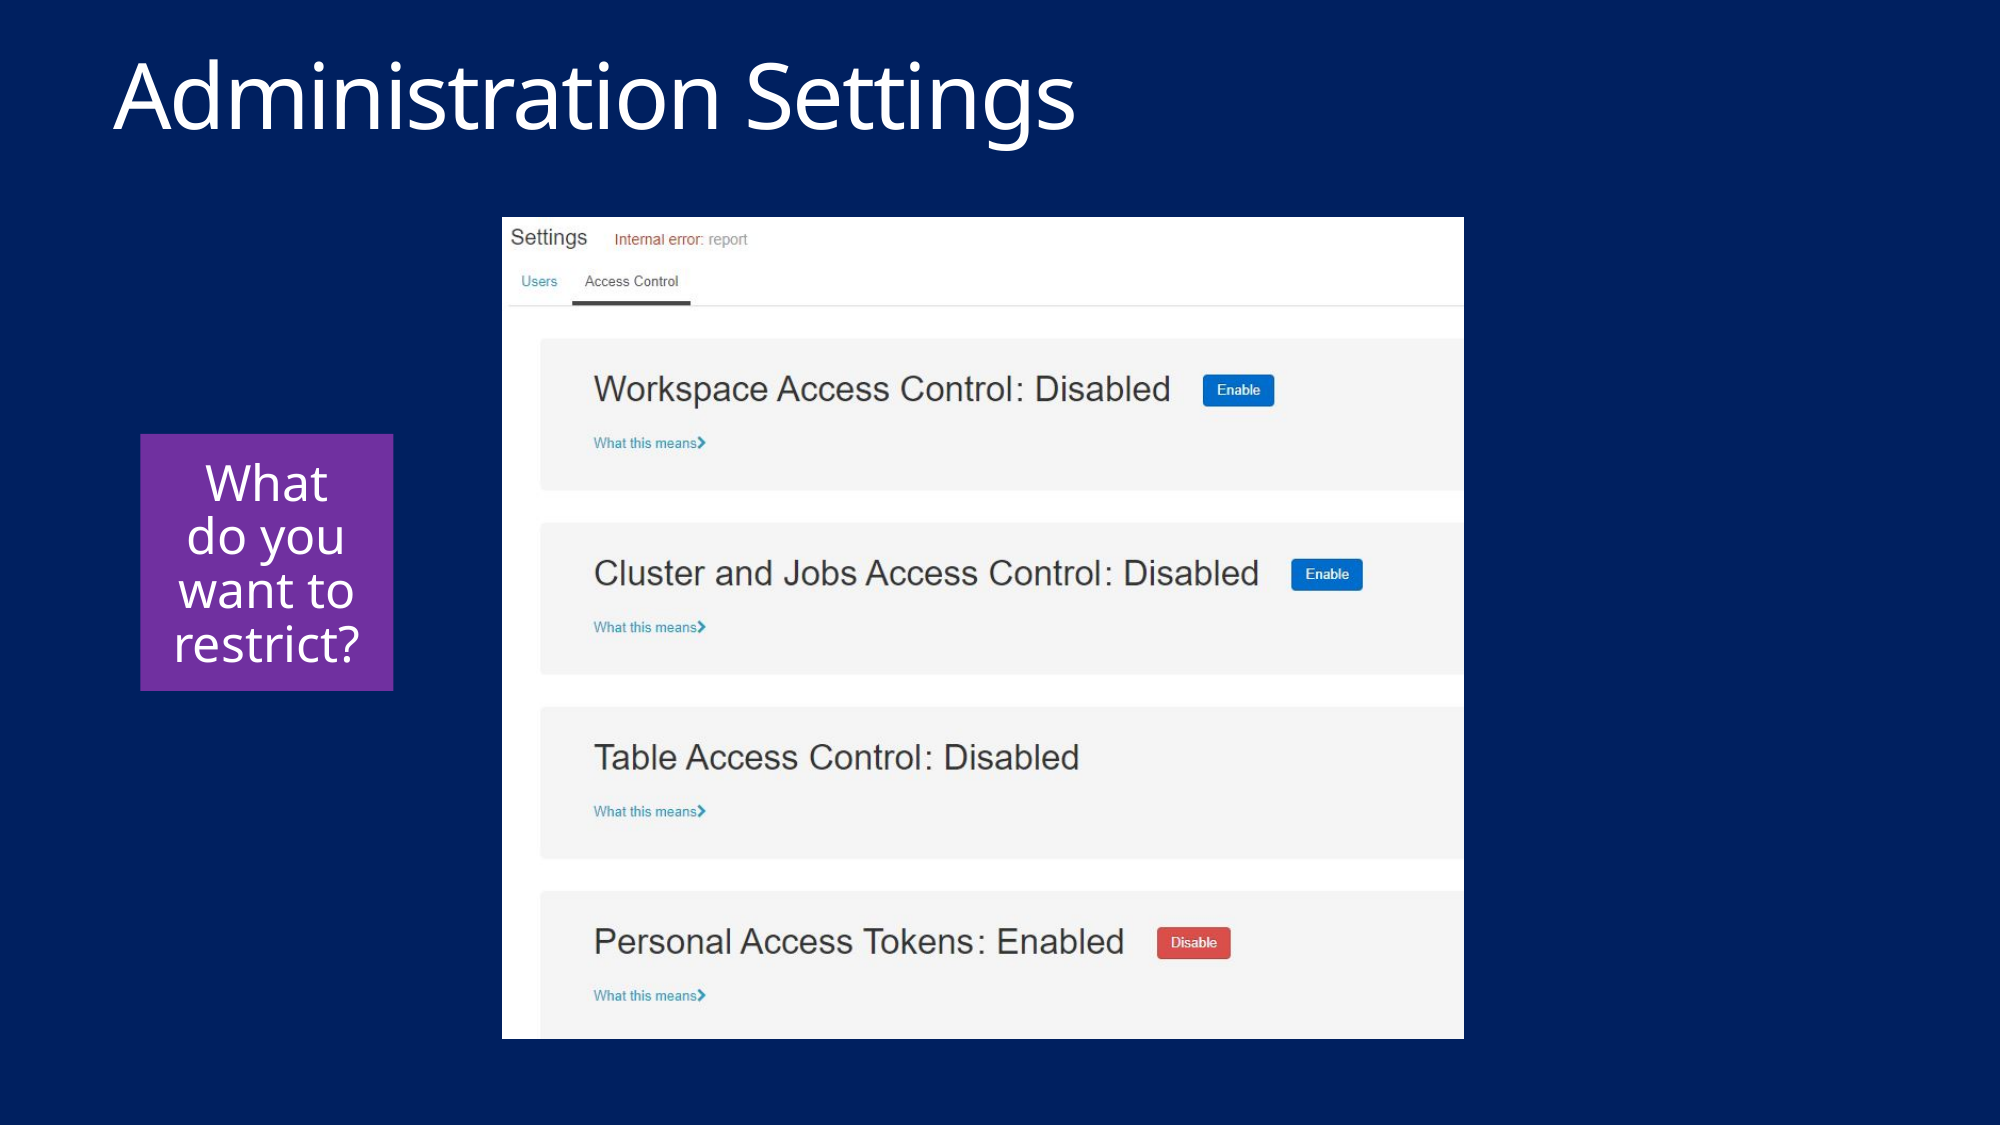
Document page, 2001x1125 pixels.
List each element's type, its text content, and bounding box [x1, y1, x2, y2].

text_box What do you want to restrict? [140, 433, 394, 692]
title Administration Settings [89, 35, 1841, 218]
picture [502, 216, 1465, 1040]
